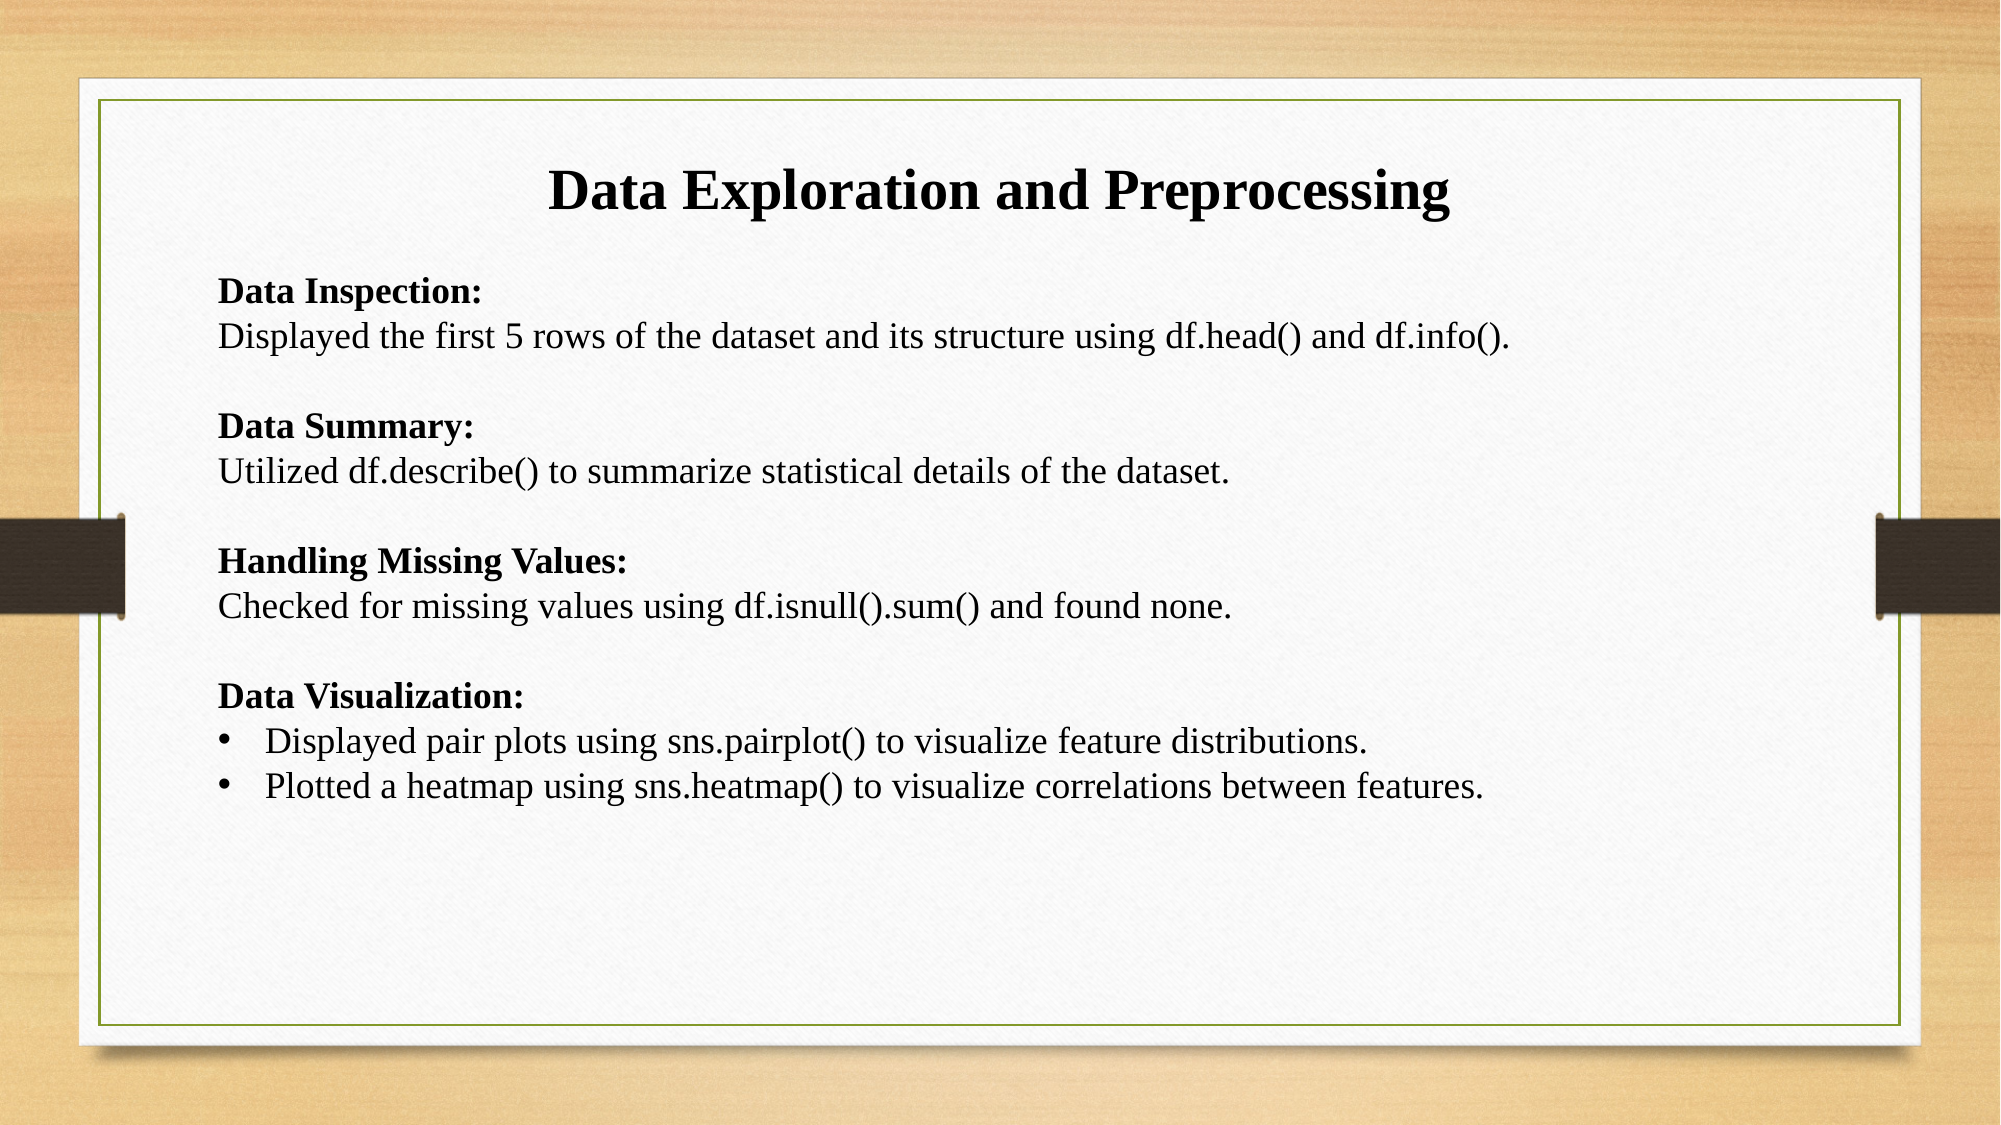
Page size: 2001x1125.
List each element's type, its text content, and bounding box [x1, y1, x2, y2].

picture [0, 0, 2001, 1125]
text_box Data Exploration and Preprocessing Data Inspection: Displayed the first 5 rows of the dataset and its structure using df.head() and df.info(). Data Summary: Utilized df.describe() to summarize statistical details of the dataset. Handling Missing Values: Checked for missing values using df.isnull().sum() and found none. Data Visualization: Displayed pair plots using sns.pairplot() to visualize feature distributions. Plotted a heatmap using sns.heatmap() to visualize correlations between features. [203, 143, 1797, 814]
